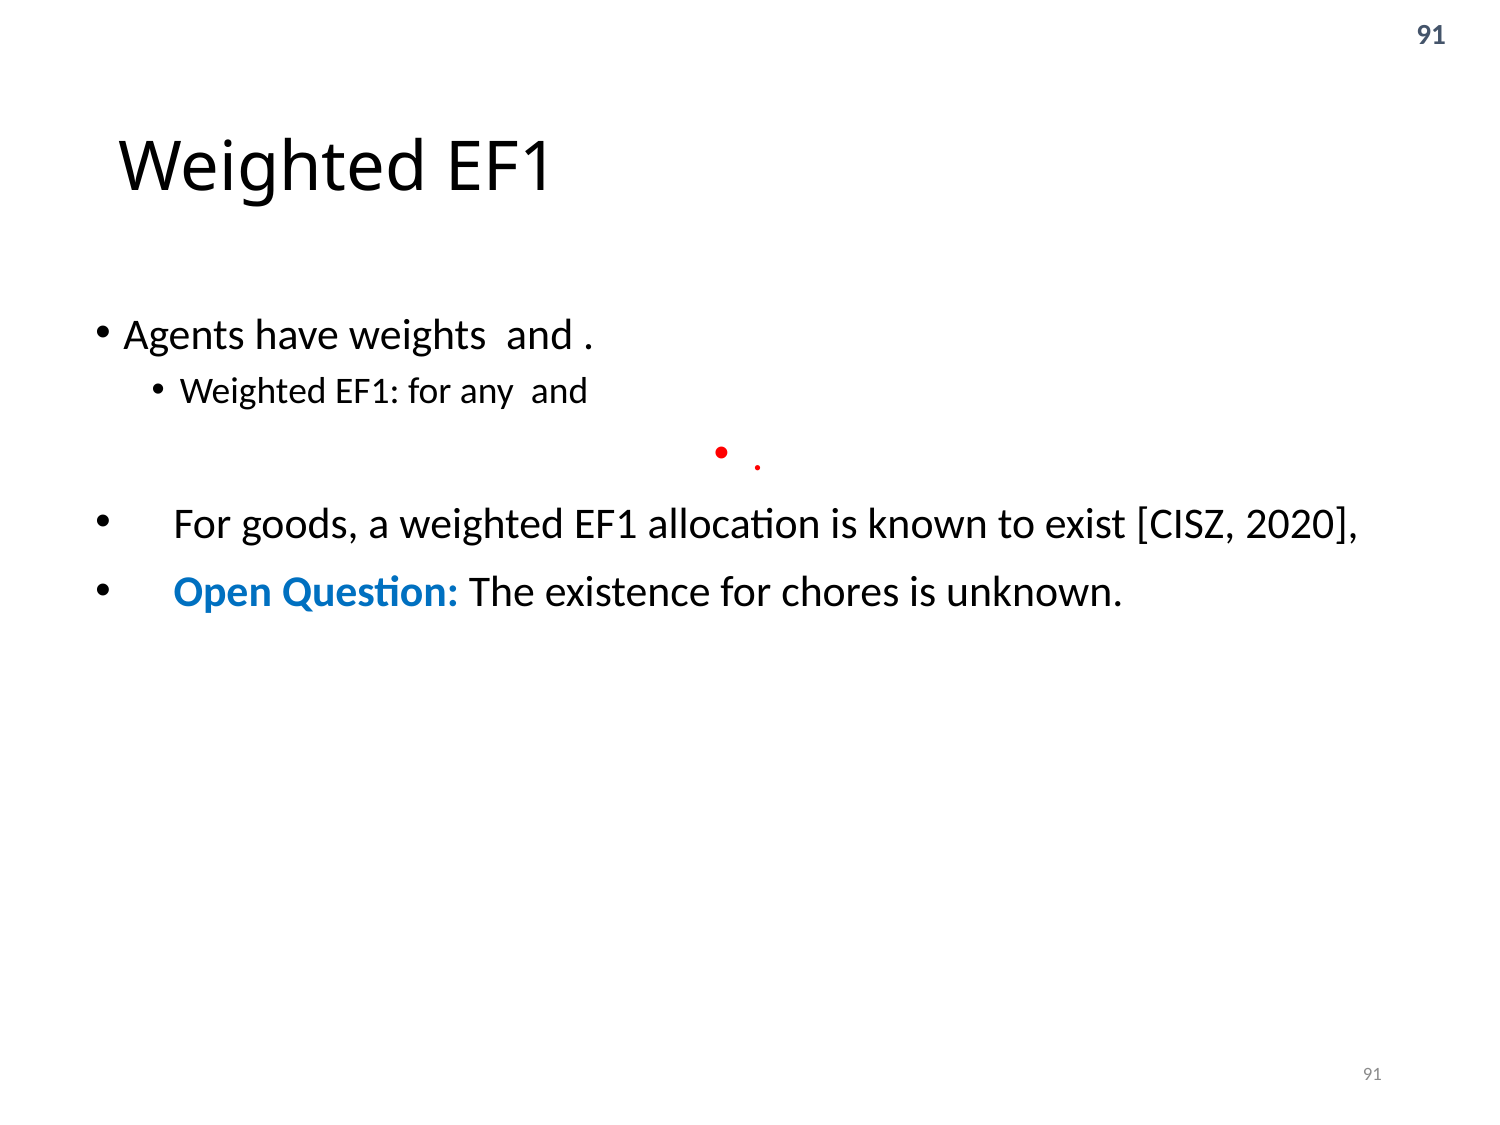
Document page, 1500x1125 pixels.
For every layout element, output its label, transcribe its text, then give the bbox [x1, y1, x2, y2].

title Weighted EF1 [103, 59, 1397, 278]
slide_number 91 [1059, 1042, 1397, 1103]
